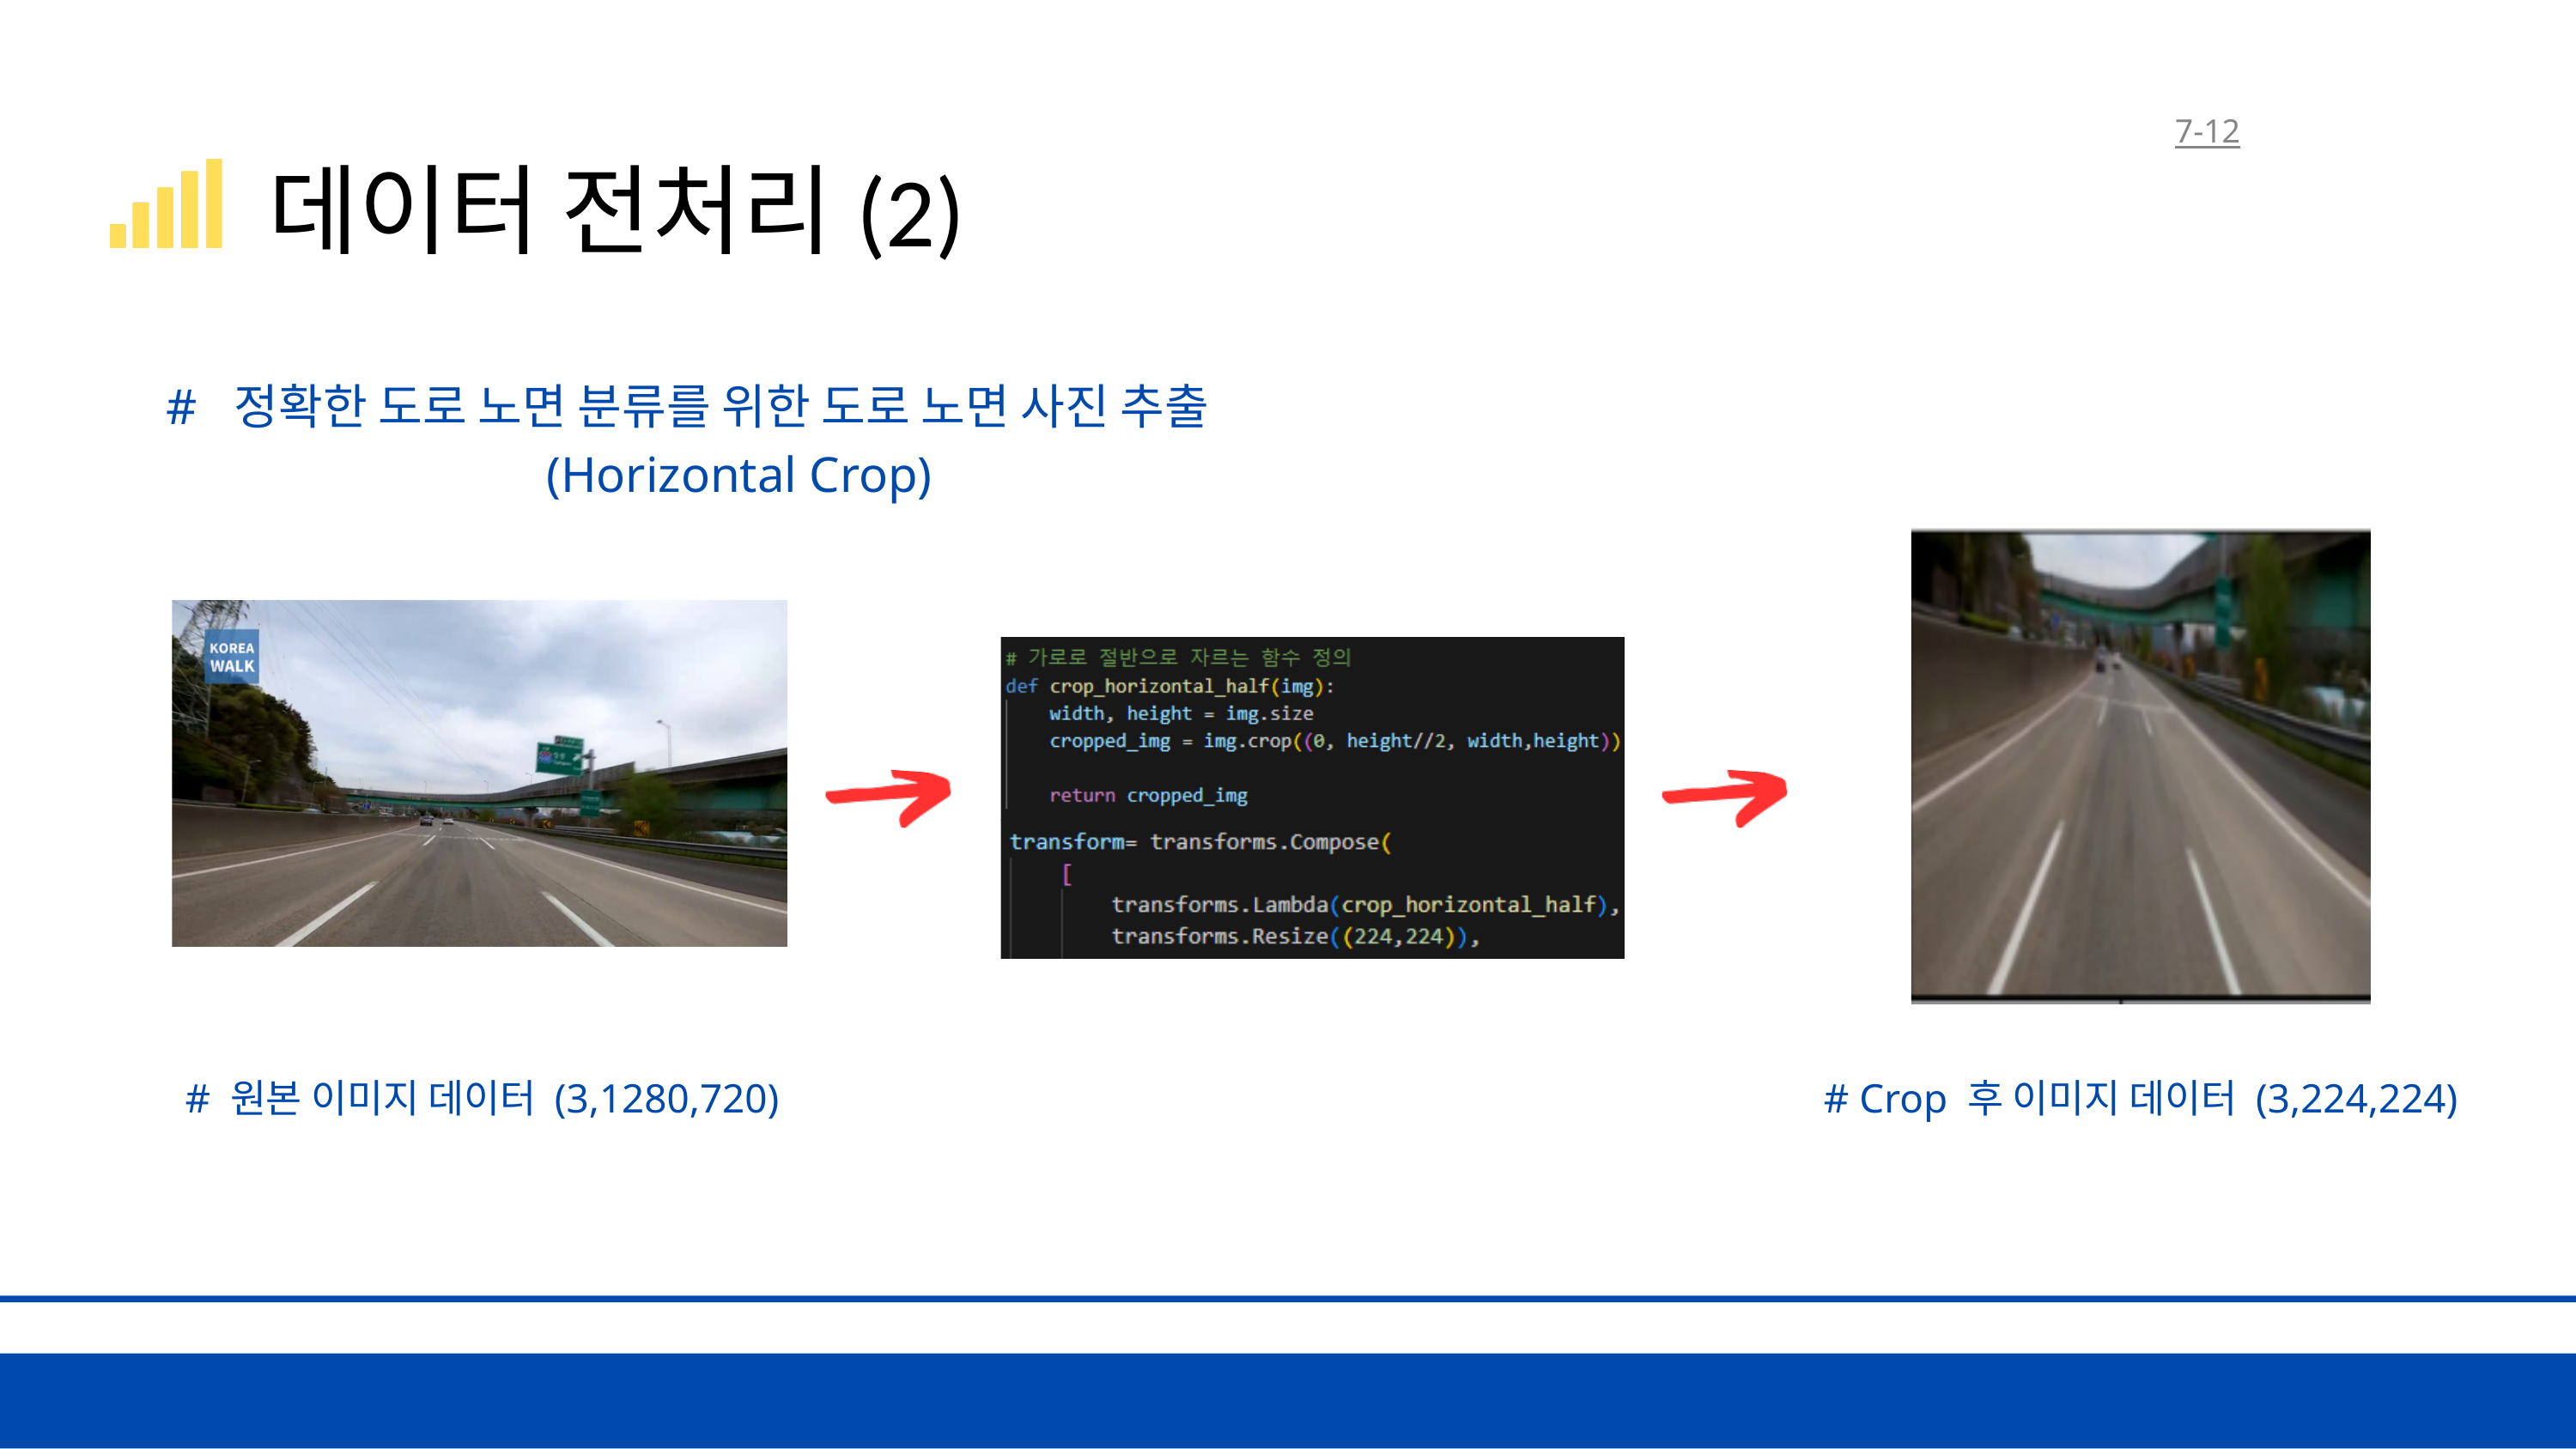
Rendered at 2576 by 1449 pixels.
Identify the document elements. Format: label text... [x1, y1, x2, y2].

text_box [1768, 1072, 2514, 1182]
text_box [0, 1353, 2576, 1449]
text_box [172, 600, 787, 947]
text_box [1000, 637, 1625, 960]
text_box [1660, 765, 1789, 831]
text_box [823, 765, 952, 831]
text_box 7-12 [2174, 107, 2432, 150]
text_box [1911, 527, 2371, 1004]
text_box 데이터 전처리(2) [172, 149, 1063, 267]
text_box [109, 159, 222, 248]
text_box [109, 1072, 855, 1182]
text_box # 정확한 도로 노면 분류를 위한 도로 노면 사진 추출 (Horizontal Crop) [166, 367, 1299, 502]
